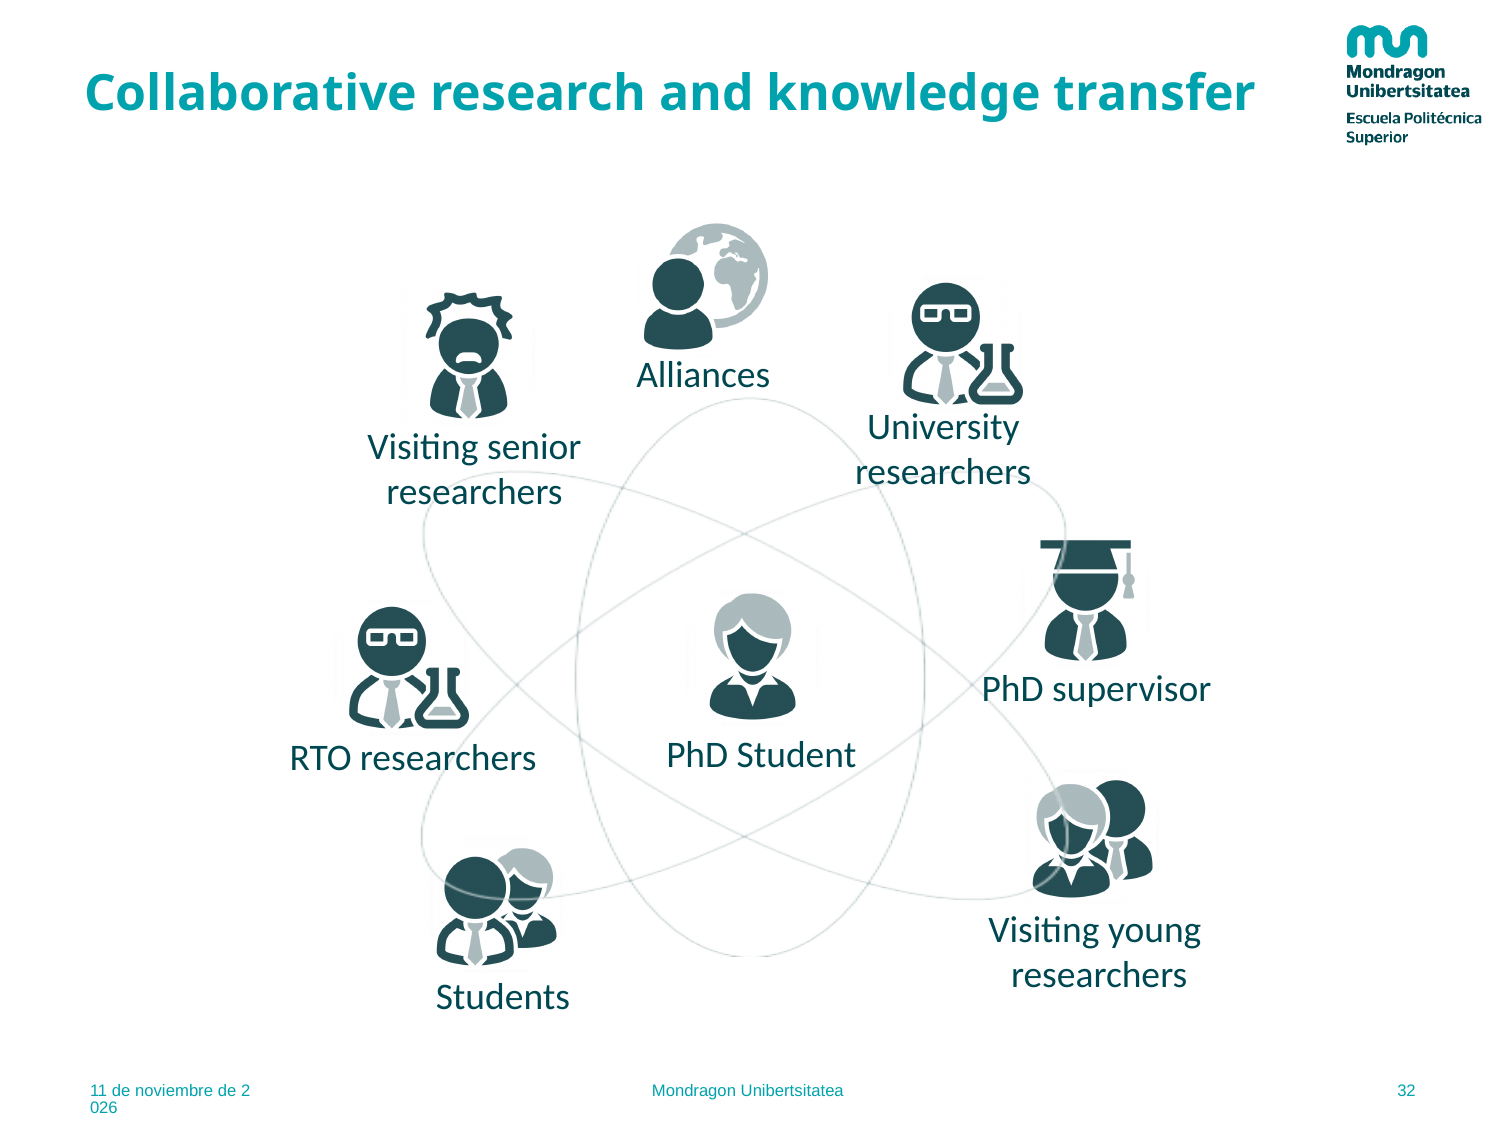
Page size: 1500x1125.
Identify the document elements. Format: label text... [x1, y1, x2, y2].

slide_number 32 [1238, 1059, 1431, 1120]
title Collaborative research and knowledge transfer [69, 55, 1327, 126]
picture [1320, 0, 1500, 170]
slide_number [75, 1059, 269, 1120]
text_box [271, 219, 1229, 1026]
footer Mondragon Unibertsitatea [356, 1059, 1140, 1120]
